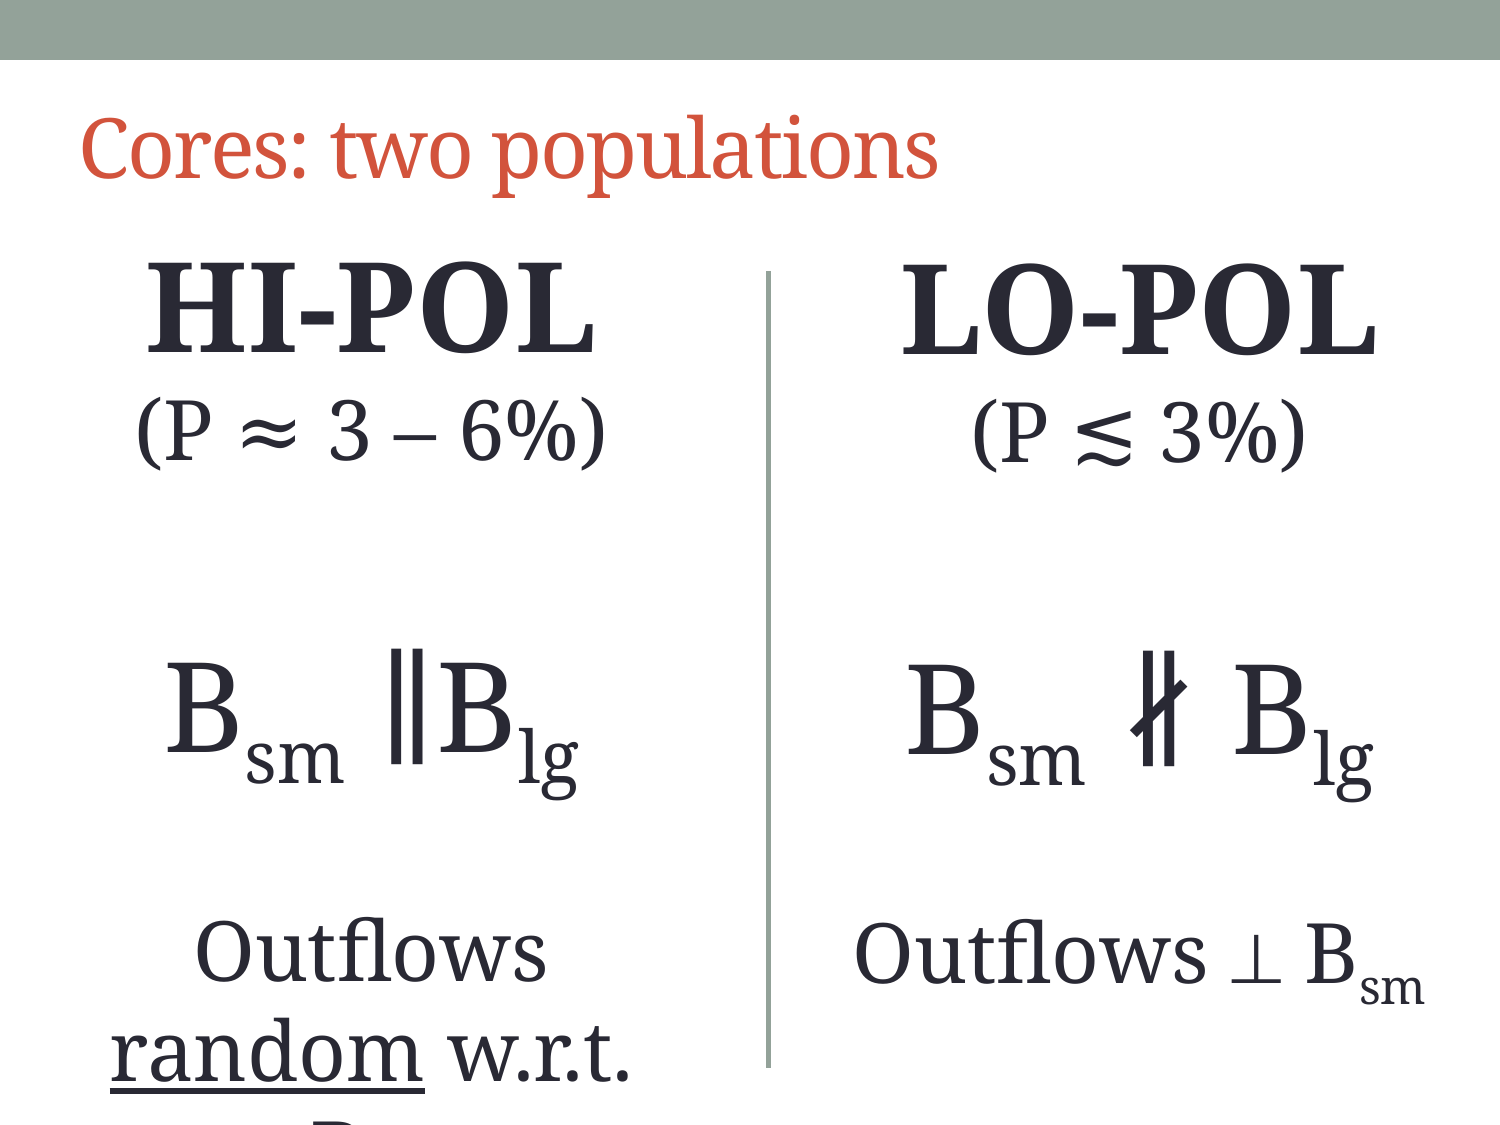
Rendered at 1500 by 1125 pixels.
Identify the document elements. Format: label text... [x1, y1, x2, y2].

title Cores: two populations [63, 64, 1414, 227]
text_box LO-POL (P ≲ 3%) Bsm ∦ Blg Outflows ⟂ Bsm [837, 222, 1442, 1022]
text_box HI-POL (P ≈ 3 – 6%) Bsm ∥Blg Outflows random w.r.t. Bsm [30, 219, 713, 1125]
